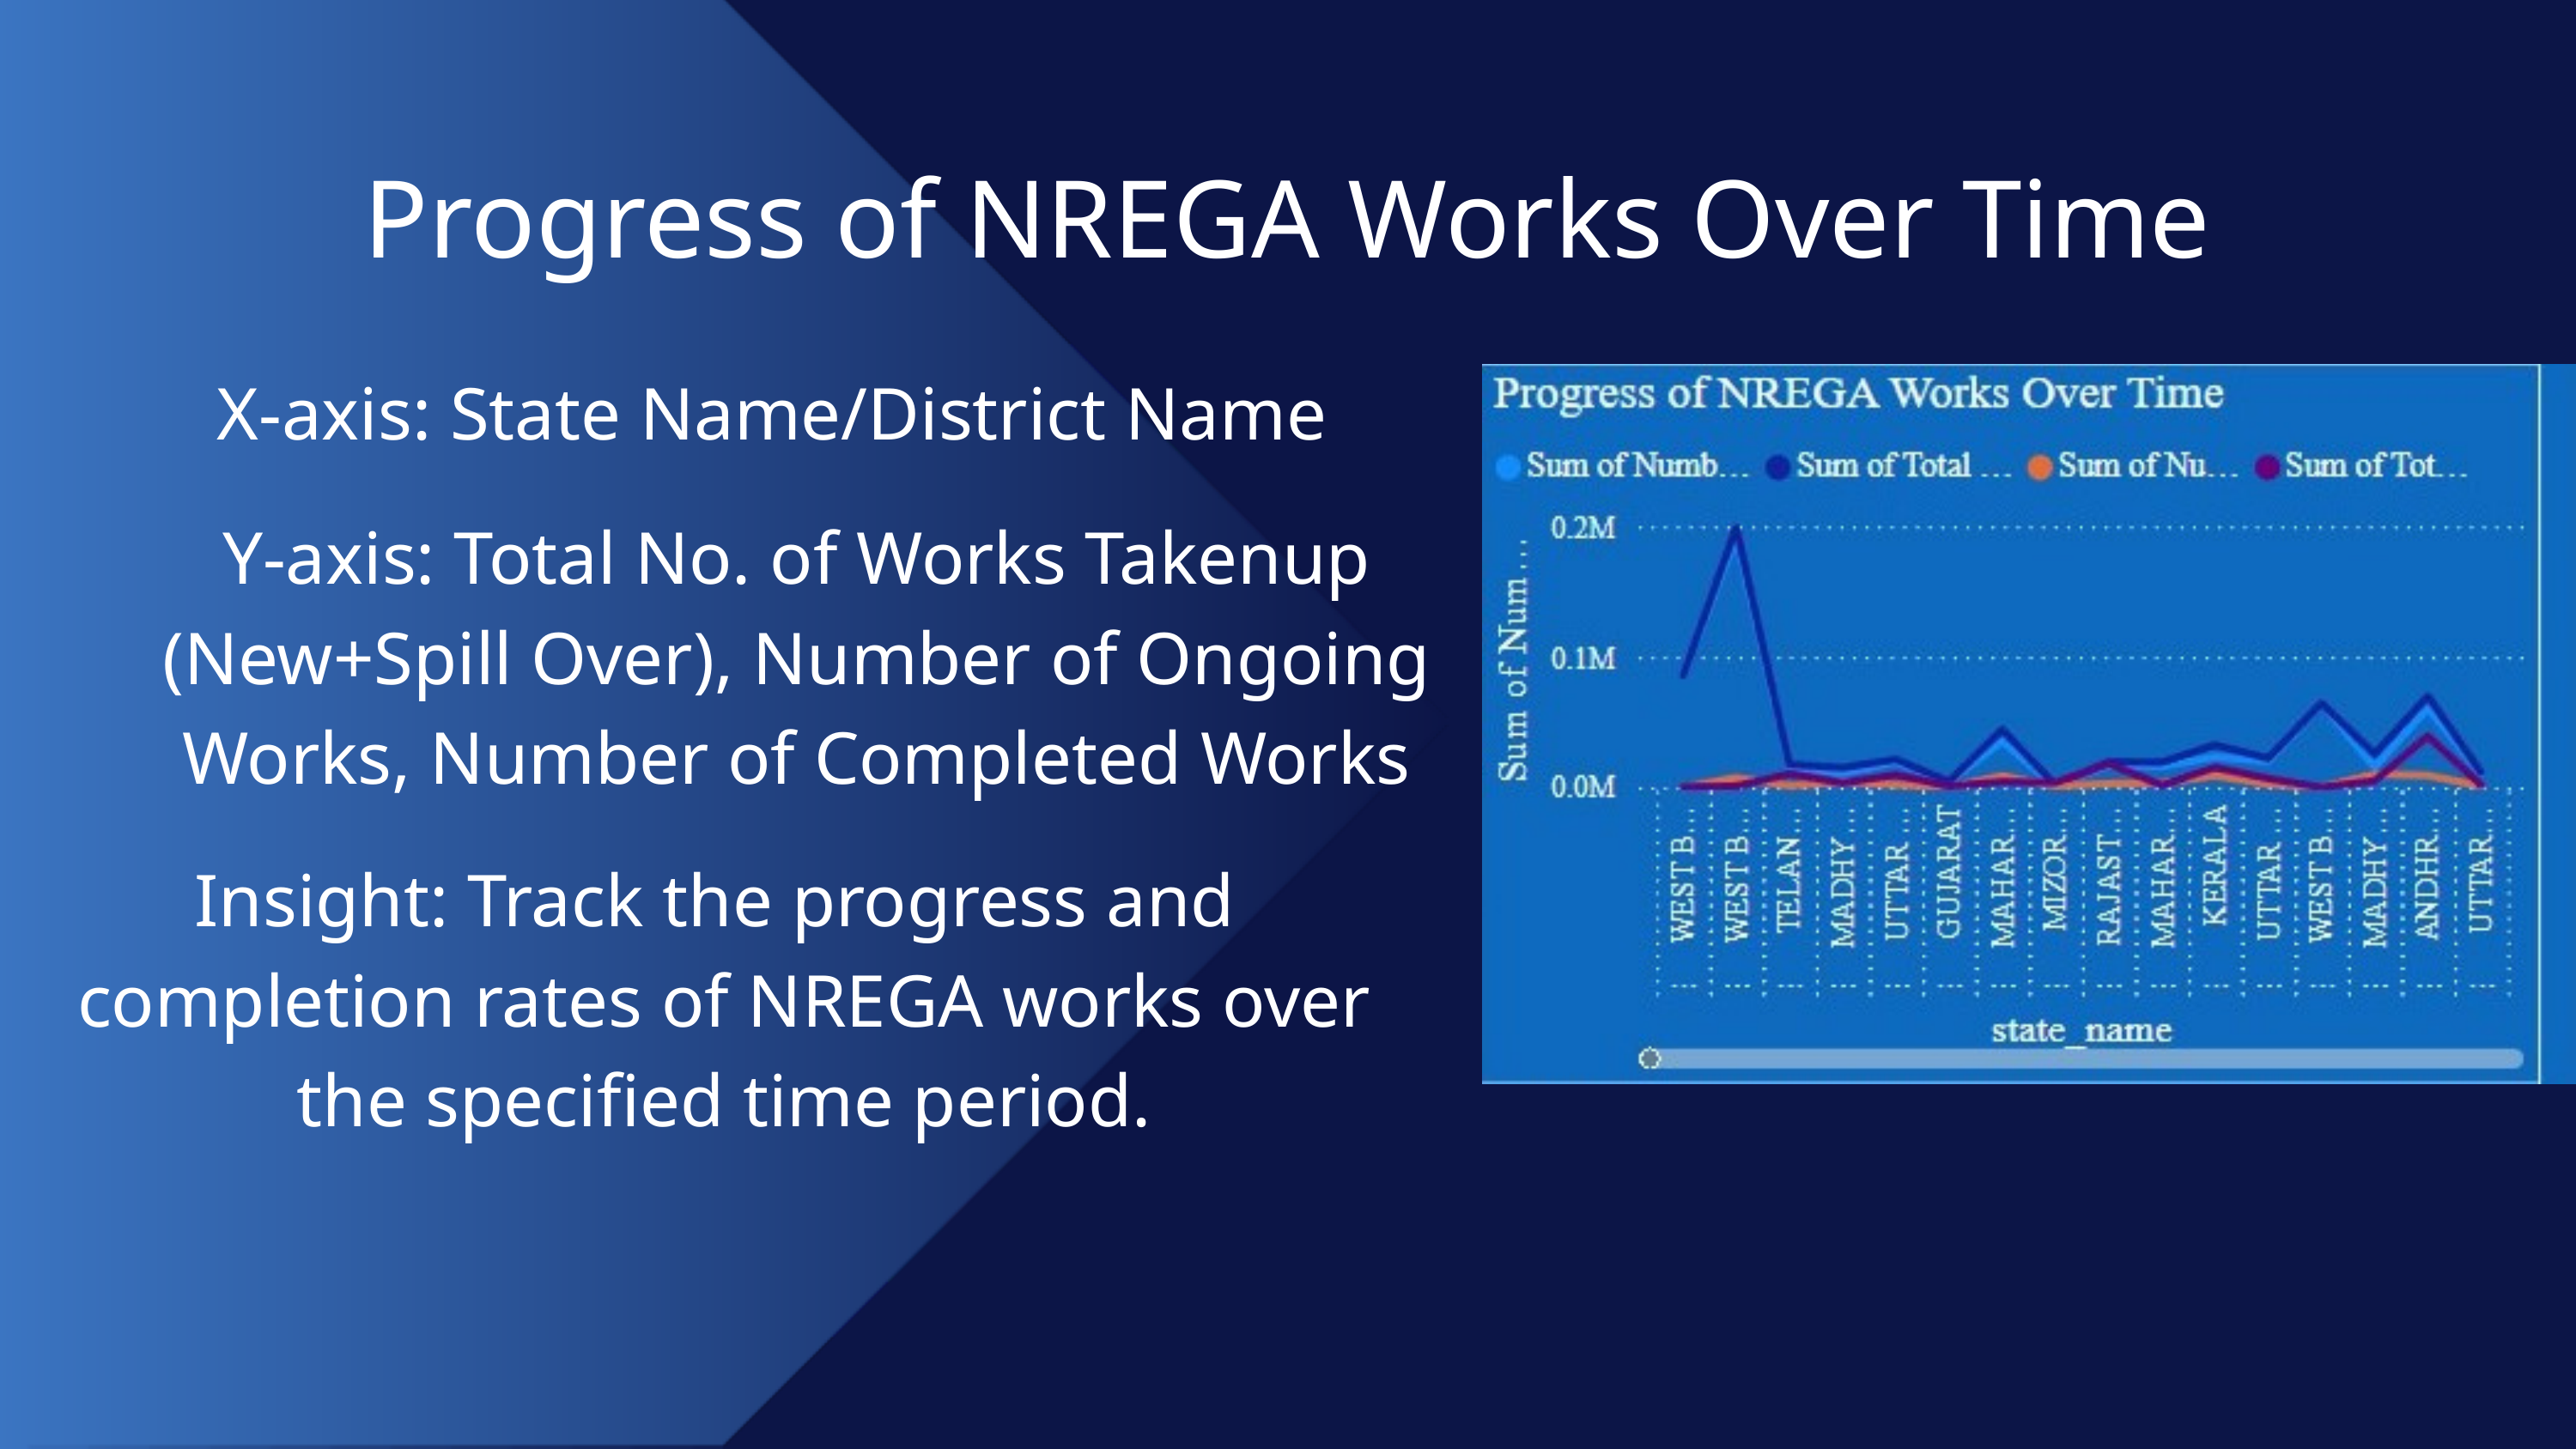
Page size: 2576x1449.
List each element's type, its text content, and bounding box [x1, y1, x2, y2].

text_box Y-axis: Total No. of Works Takenup (New+Spill Over), Number of Ongoing Works, Number of Completed Works [144, 498, 1449, 799]
text_box X-axis: State Name/District Name [184, 354, 1361, 454]
text_box [1482, 364, 2576, 1084]
text_box Insight: Track the progress and completion rates of NREGA works over the specified time period. [72, 840, 1377, 1142]
text_box Progress of NREGA Works Over Time [335, 129, 2240, 279]
text_box [0, 0, 1449, 1449]
